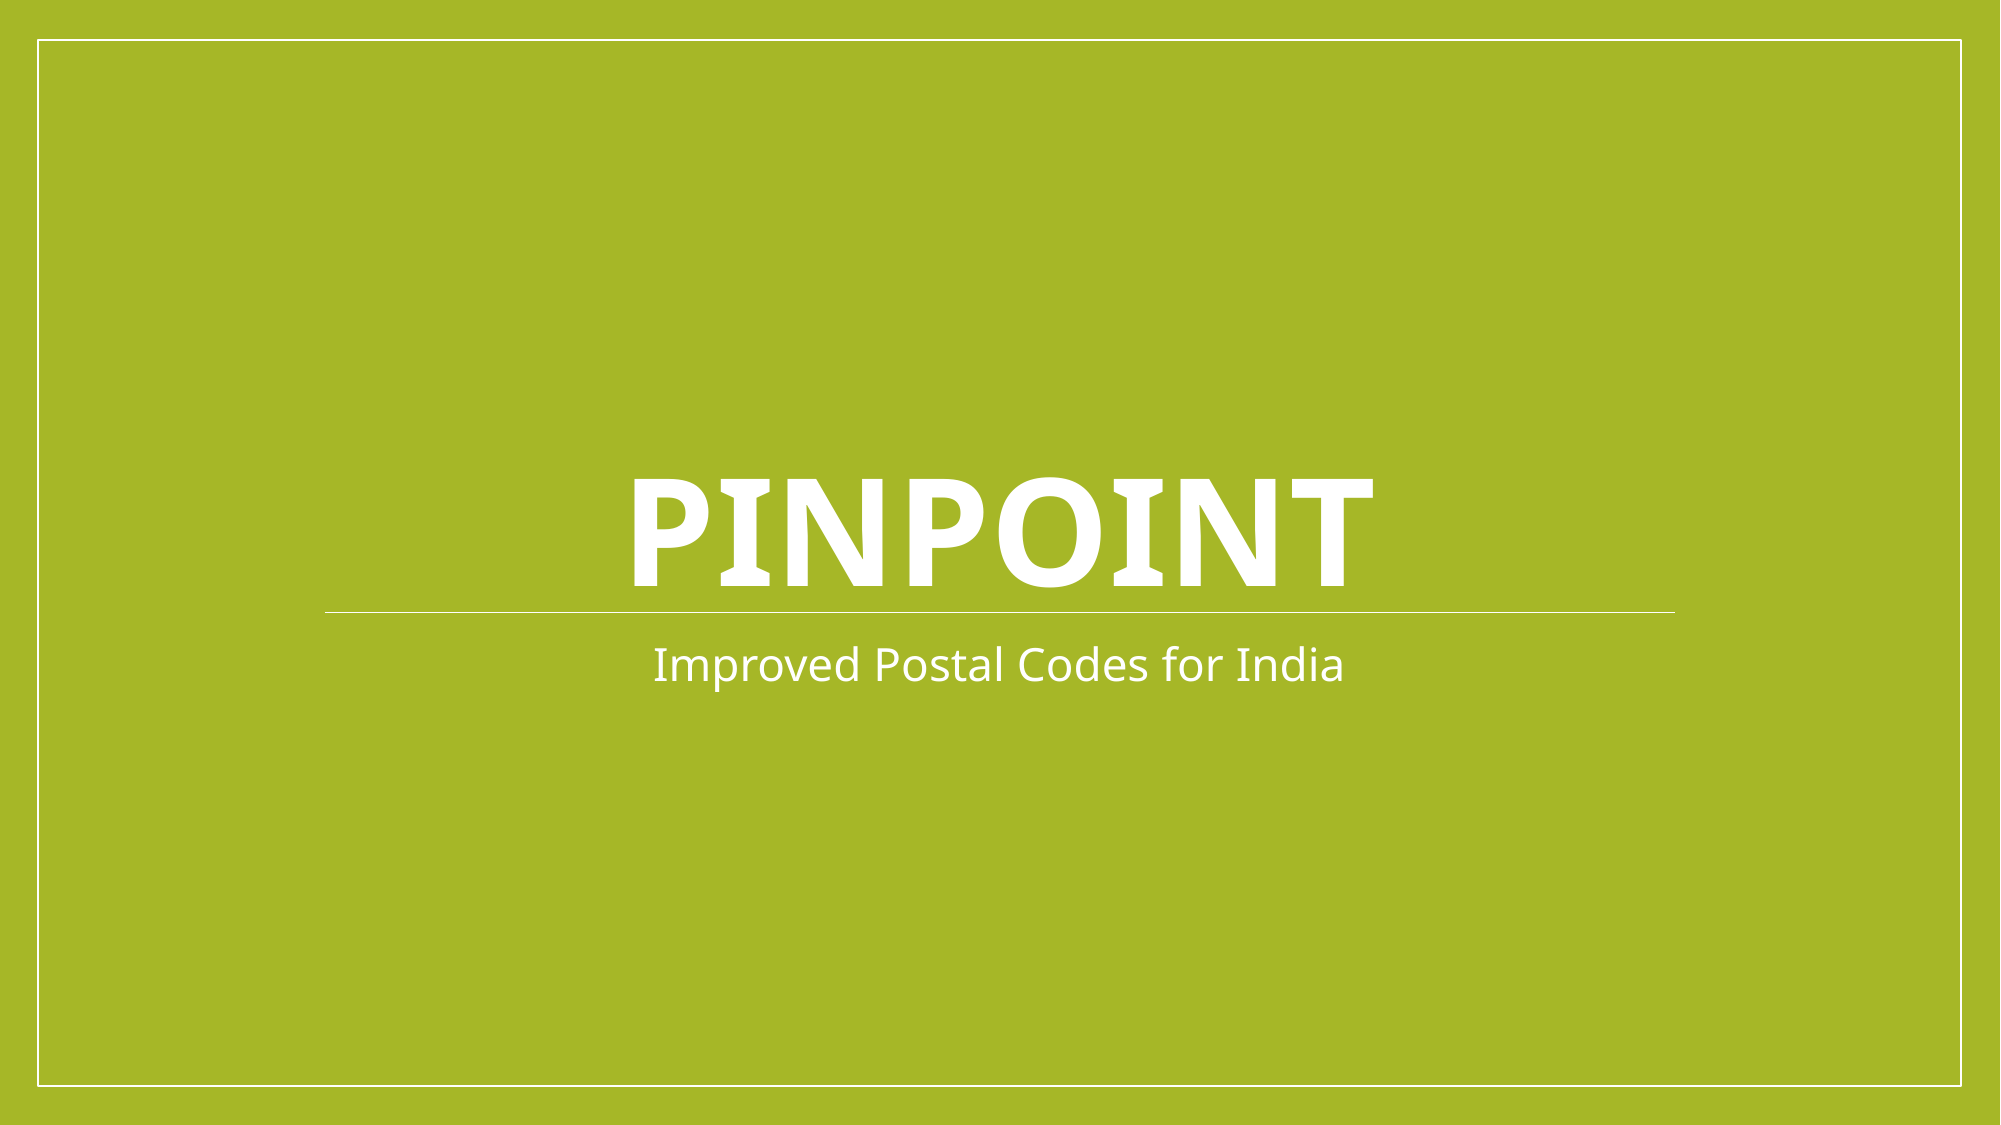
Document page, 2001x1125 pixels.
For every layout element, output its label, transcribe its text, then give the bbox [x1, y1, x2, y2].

title PINPOINT [182, 144, 1818, 625]
subtitle Improved Postal Codes for India [280, 634, 1719, 863]
